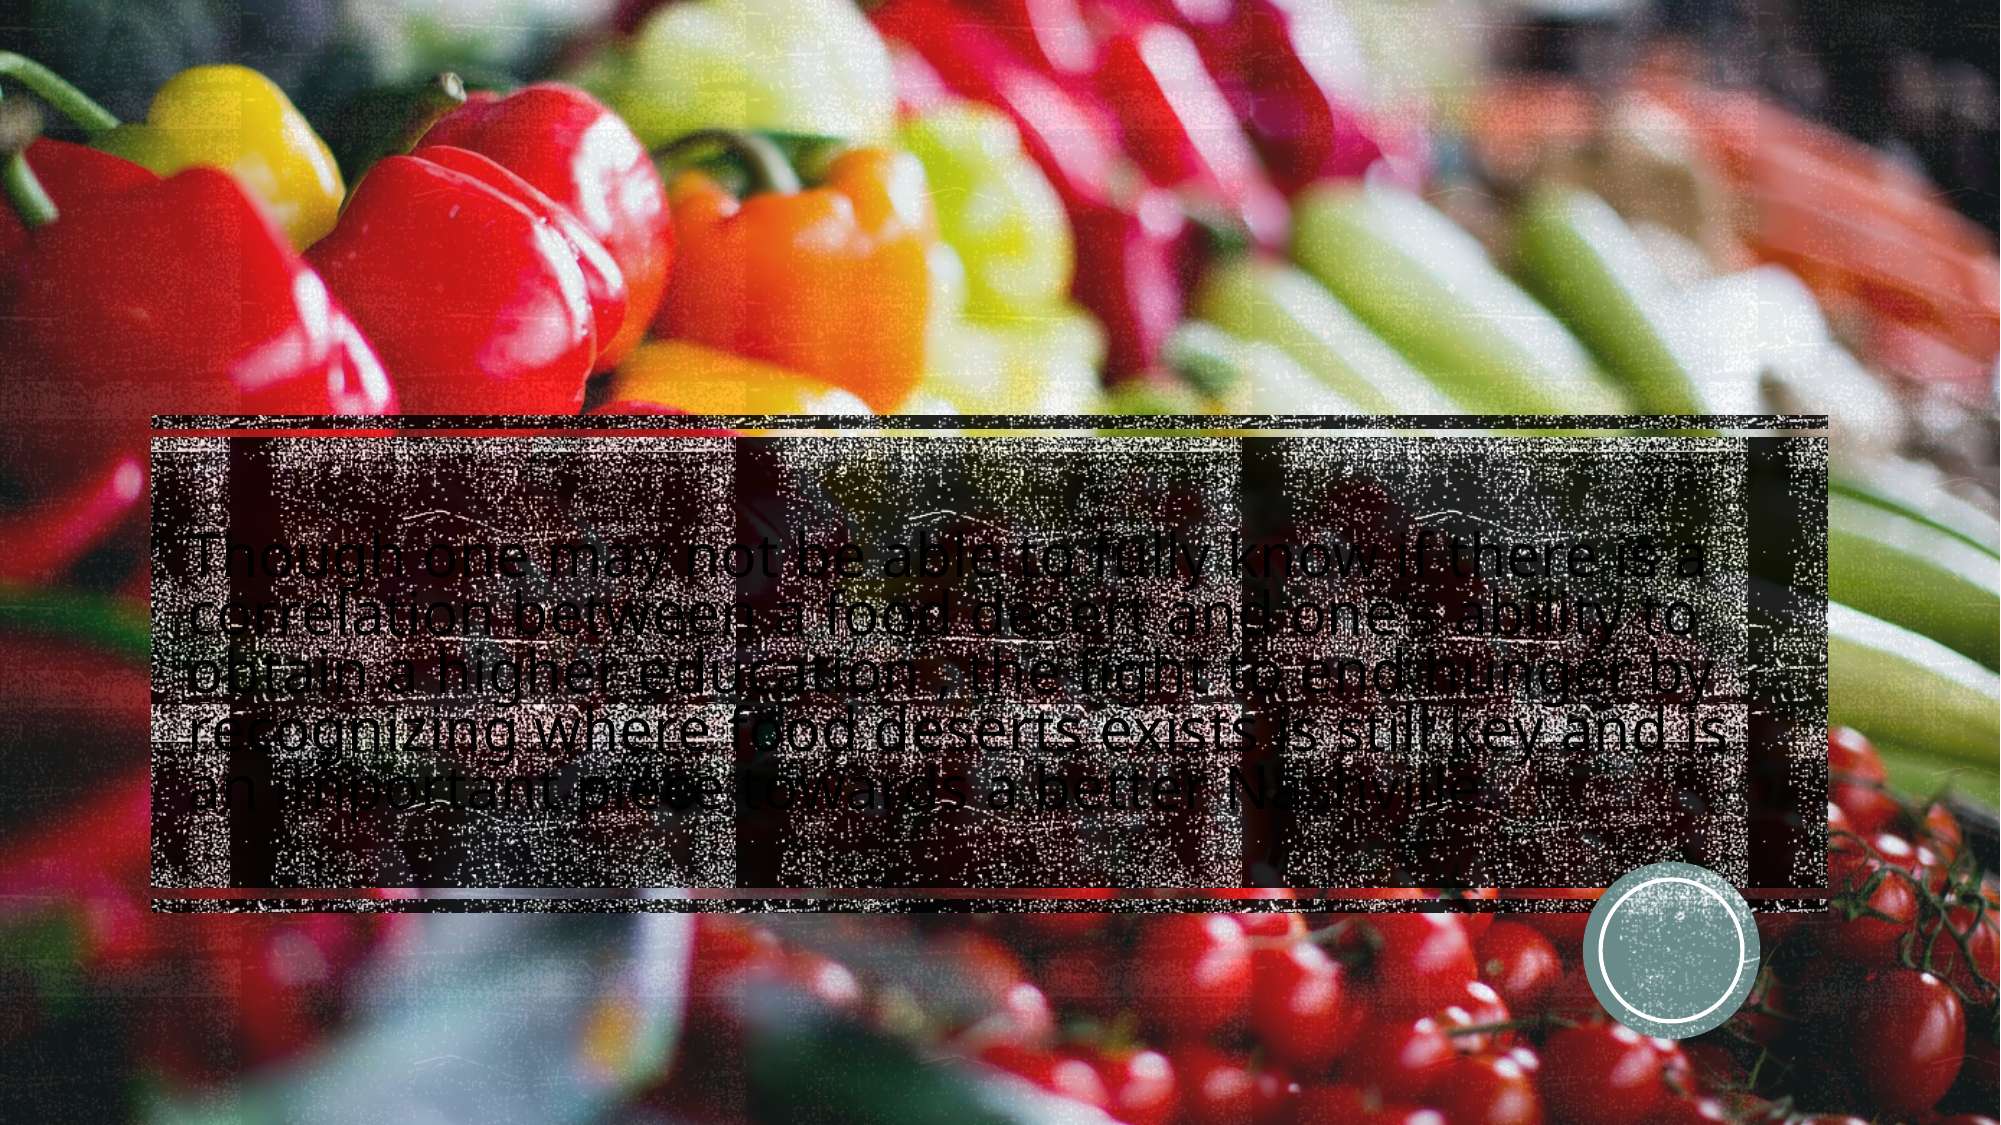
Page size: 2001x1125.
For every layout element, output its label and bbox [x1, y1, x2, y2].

text_box [1586, 865, 1758, 1037]
picture [1, 1, 1997, 1125]
